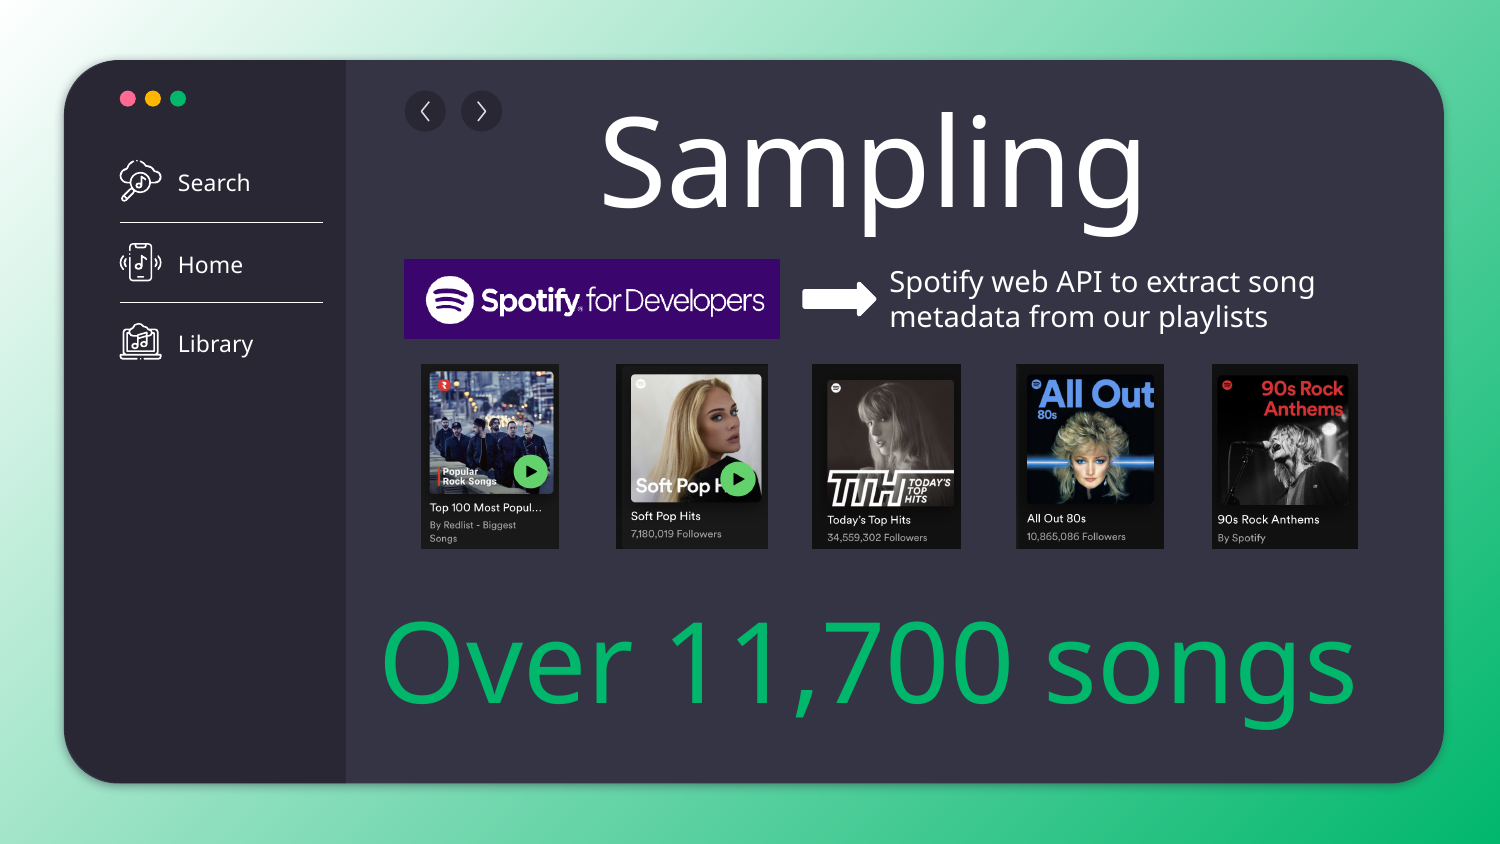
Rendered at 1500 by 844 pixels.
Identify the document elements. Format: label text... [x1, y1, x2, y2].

picture [616, 363, 768, 549]
picture [421, 363, 559, 549]
text_box Spotify web API to extract song metadata from our playlists [874, 256, 1385, 341]
picture [811, 363, 961, 549]
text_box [404, 90, 503, 132]
picture [1015, 363, 1165, 549]
text_box [802, 281, 877, 317]
title Sampling [485, 0, 1263, 233]
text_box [118, 90, 324, 360]
picture [404, 259, 780, 339]
text_box Over 11,700 songs [363, 583, 1500, 734]
picture [1212, 364, 1359, 549]
